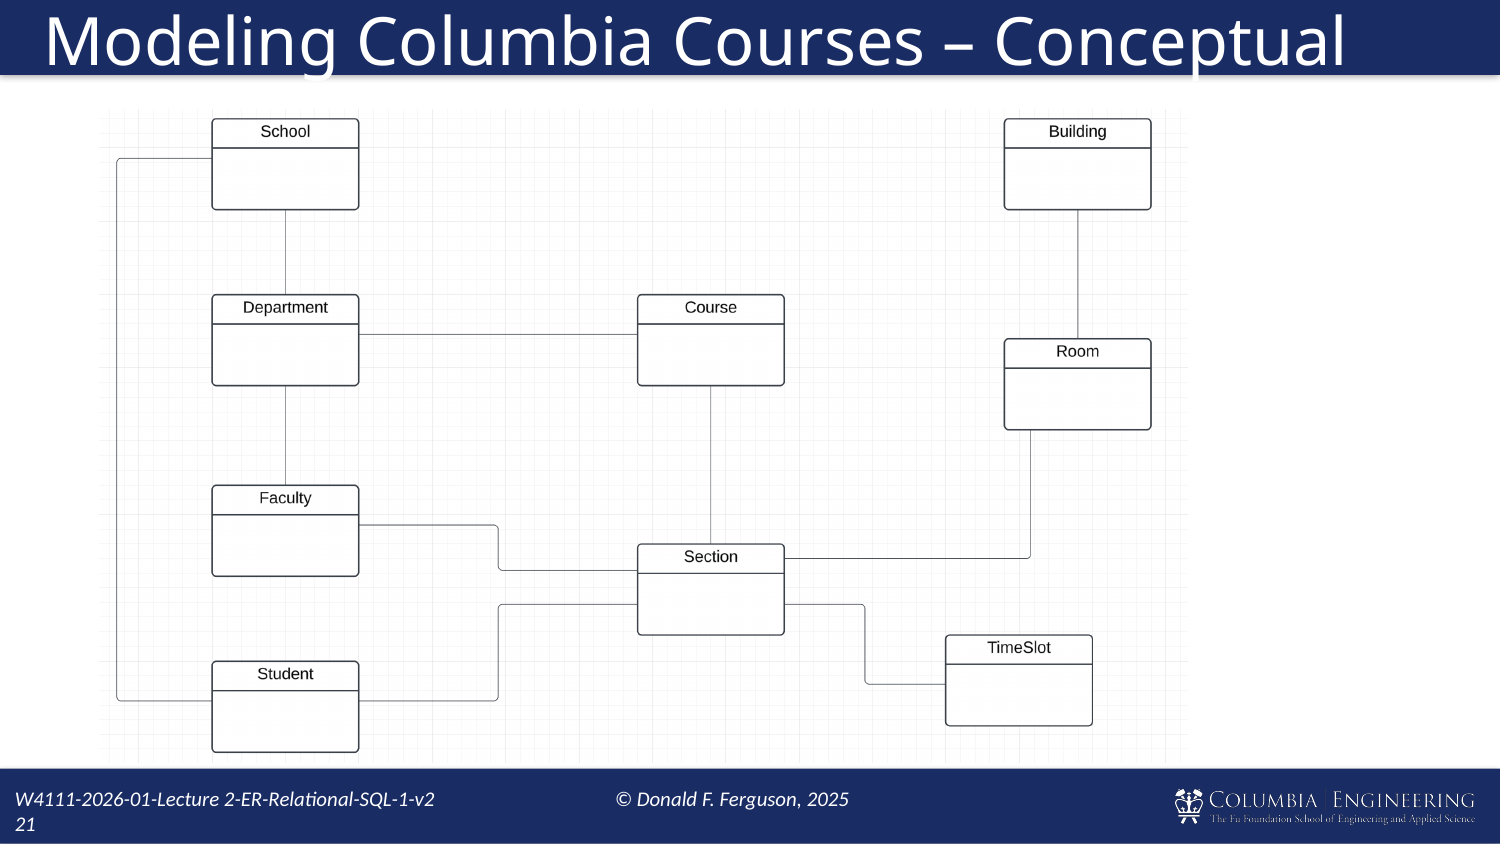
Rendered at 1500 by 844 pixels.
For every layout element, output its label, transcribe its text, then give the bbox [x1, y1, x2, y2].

title Modeling Columbia Courses – Conceptual [28, 0, 1450, 73]
picture [99, 109, 1188, 764]
